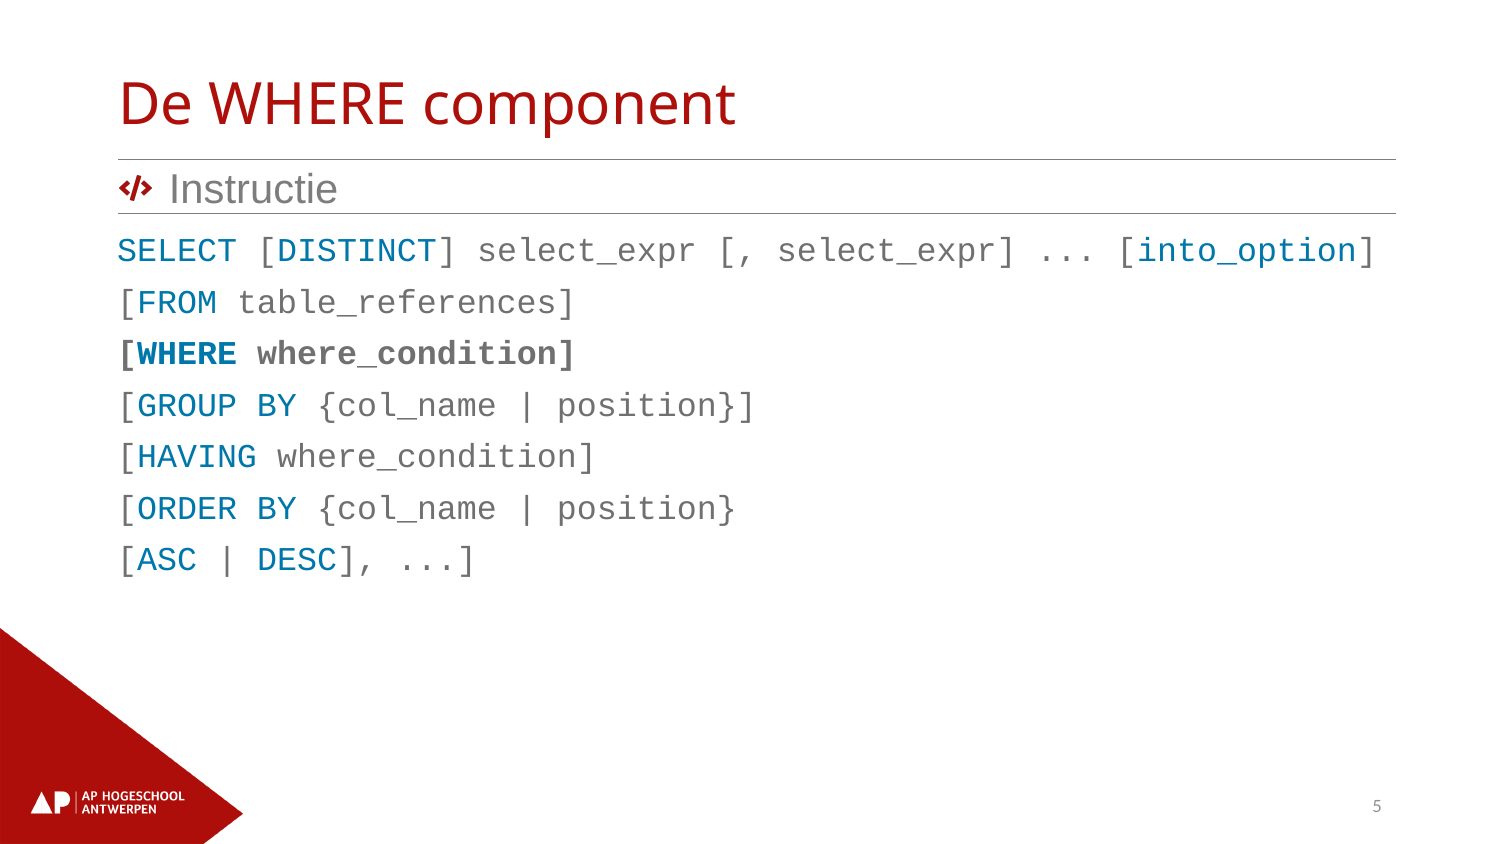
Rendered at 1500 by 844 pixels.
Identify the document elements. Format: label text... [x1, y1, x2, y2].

title De WHERE component [103, 66, 1397, 141]
slide_number 5 [1263, 782, 1397, 827]
picture [0, 623, 246, 844]
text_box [118, 154, 1430, 220]
text_box SELECT [DISTINCT] select_expr [, select_expr] ... [into_option] [FROM table_references] [WHERE where_condition] [GROUP BY {col_name | position}] [HAVING where_condition] [ORDER BY {col_name | position} [ASC | DESC], ...] [102, 225, 1465, 348]
